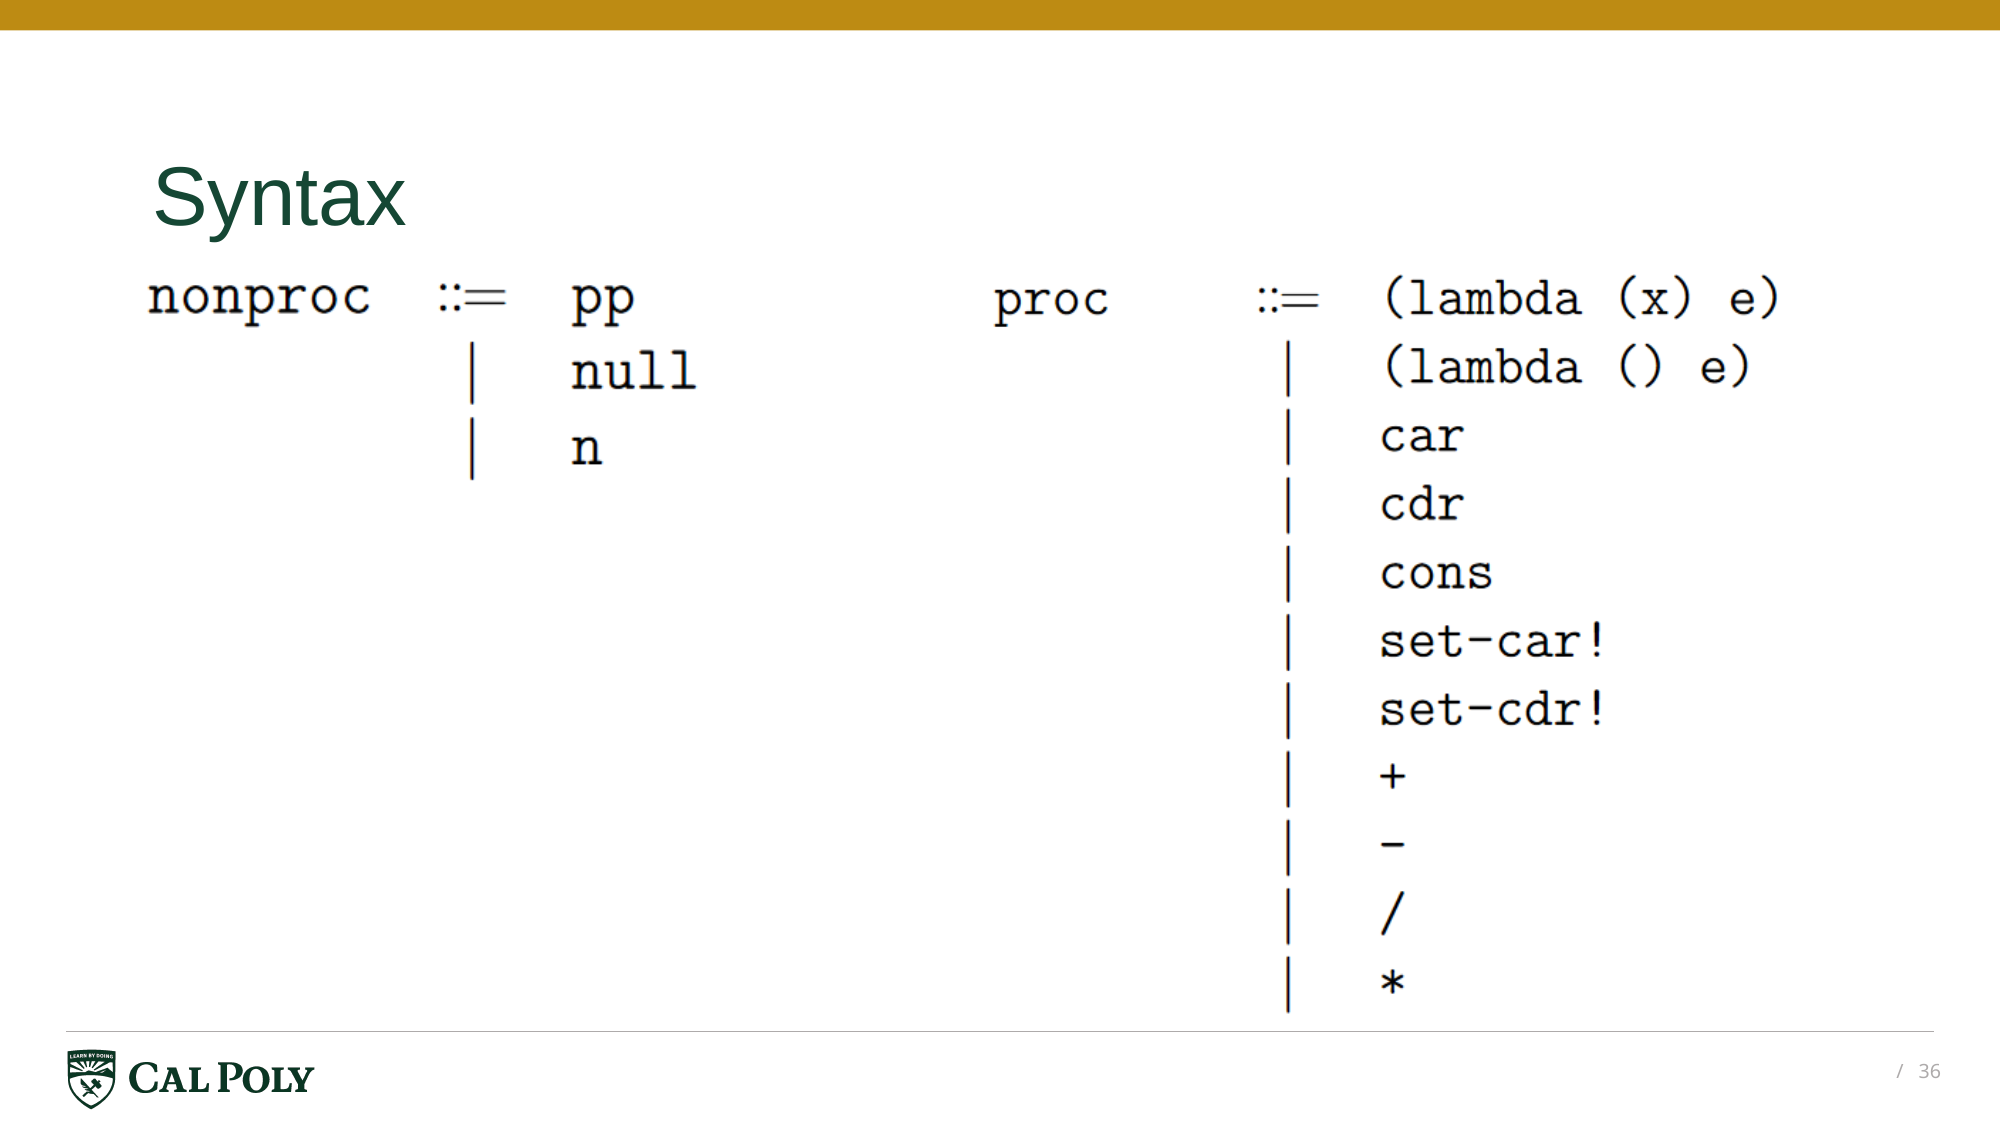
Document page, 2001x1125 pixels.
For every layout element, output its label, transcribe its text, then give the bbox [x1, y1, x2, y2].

picture [984, 273, 1792, 1018]
picture [137, 273, 710, 485]
slide_number / 36 [1866, 1041, 1956, 1102]
title Syntax [137, 147, 1888, 250]
picture [43, 1025, 338, 1125]
